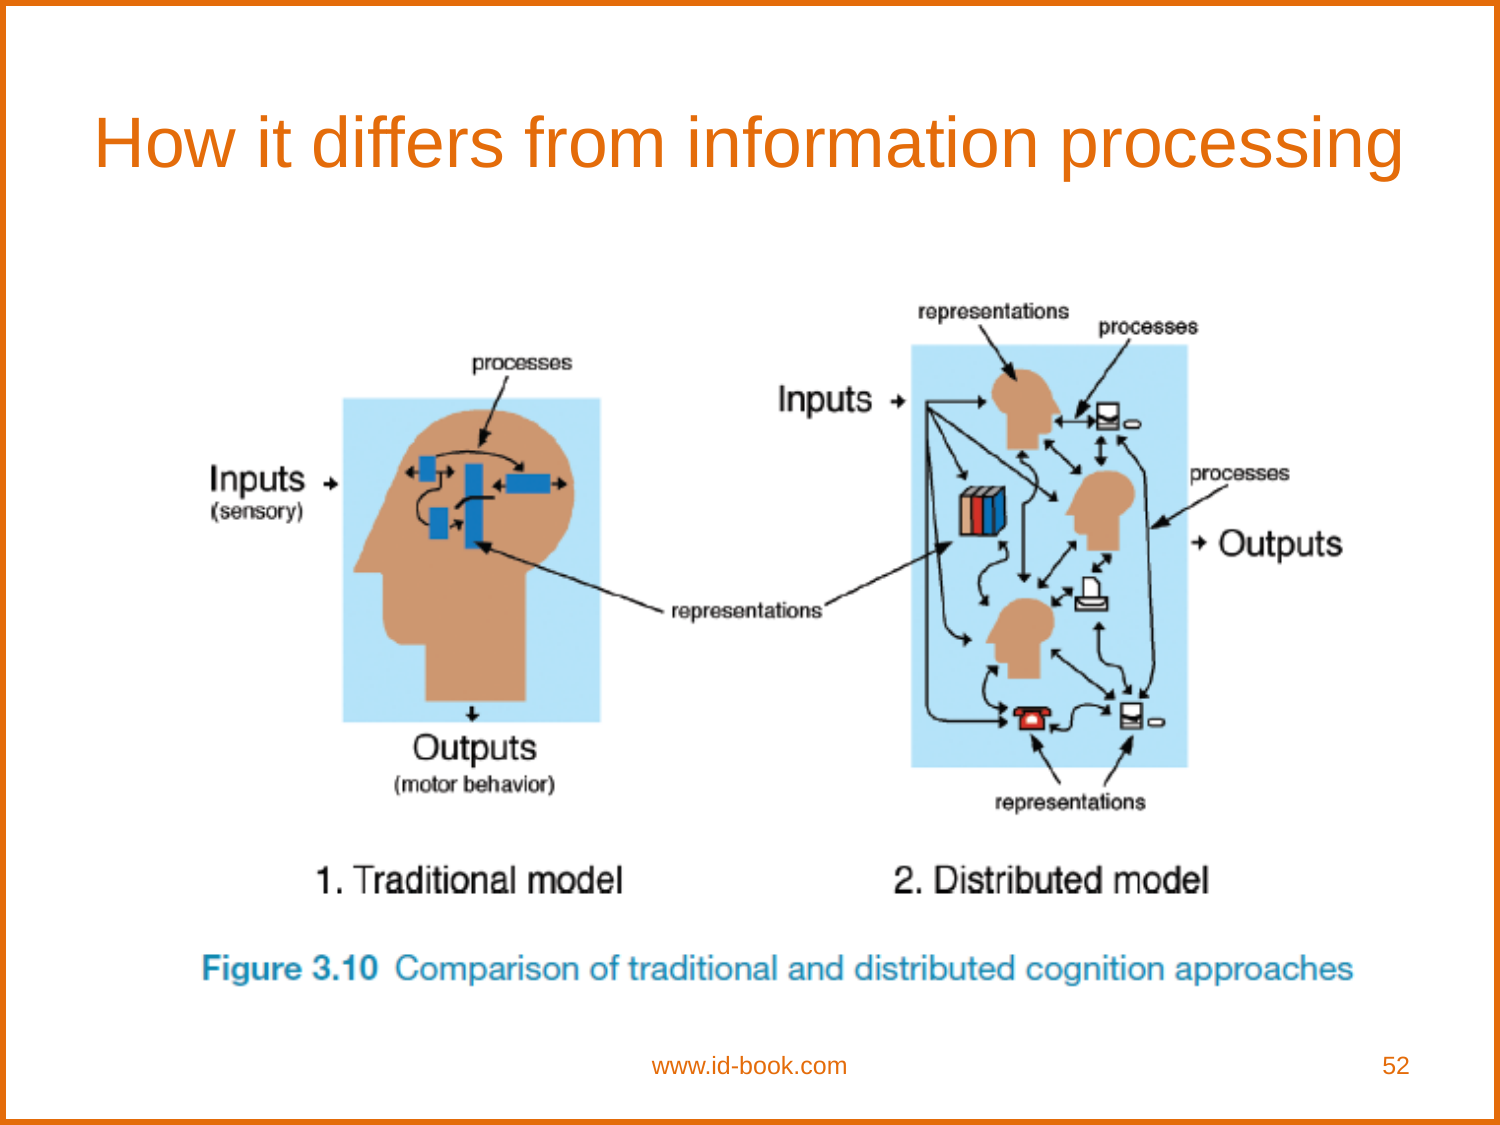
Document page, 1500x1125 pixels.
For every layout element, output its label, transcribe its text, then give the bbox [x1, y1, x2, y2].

footer www.id-book.com [512, 1042, 988, 1103]
picture [135, 259, 1414, 1017]
slide_number 52 [1074, 1042, 1425, 1103]
title How it differs from information processing [75, 45, 1425, 233]
